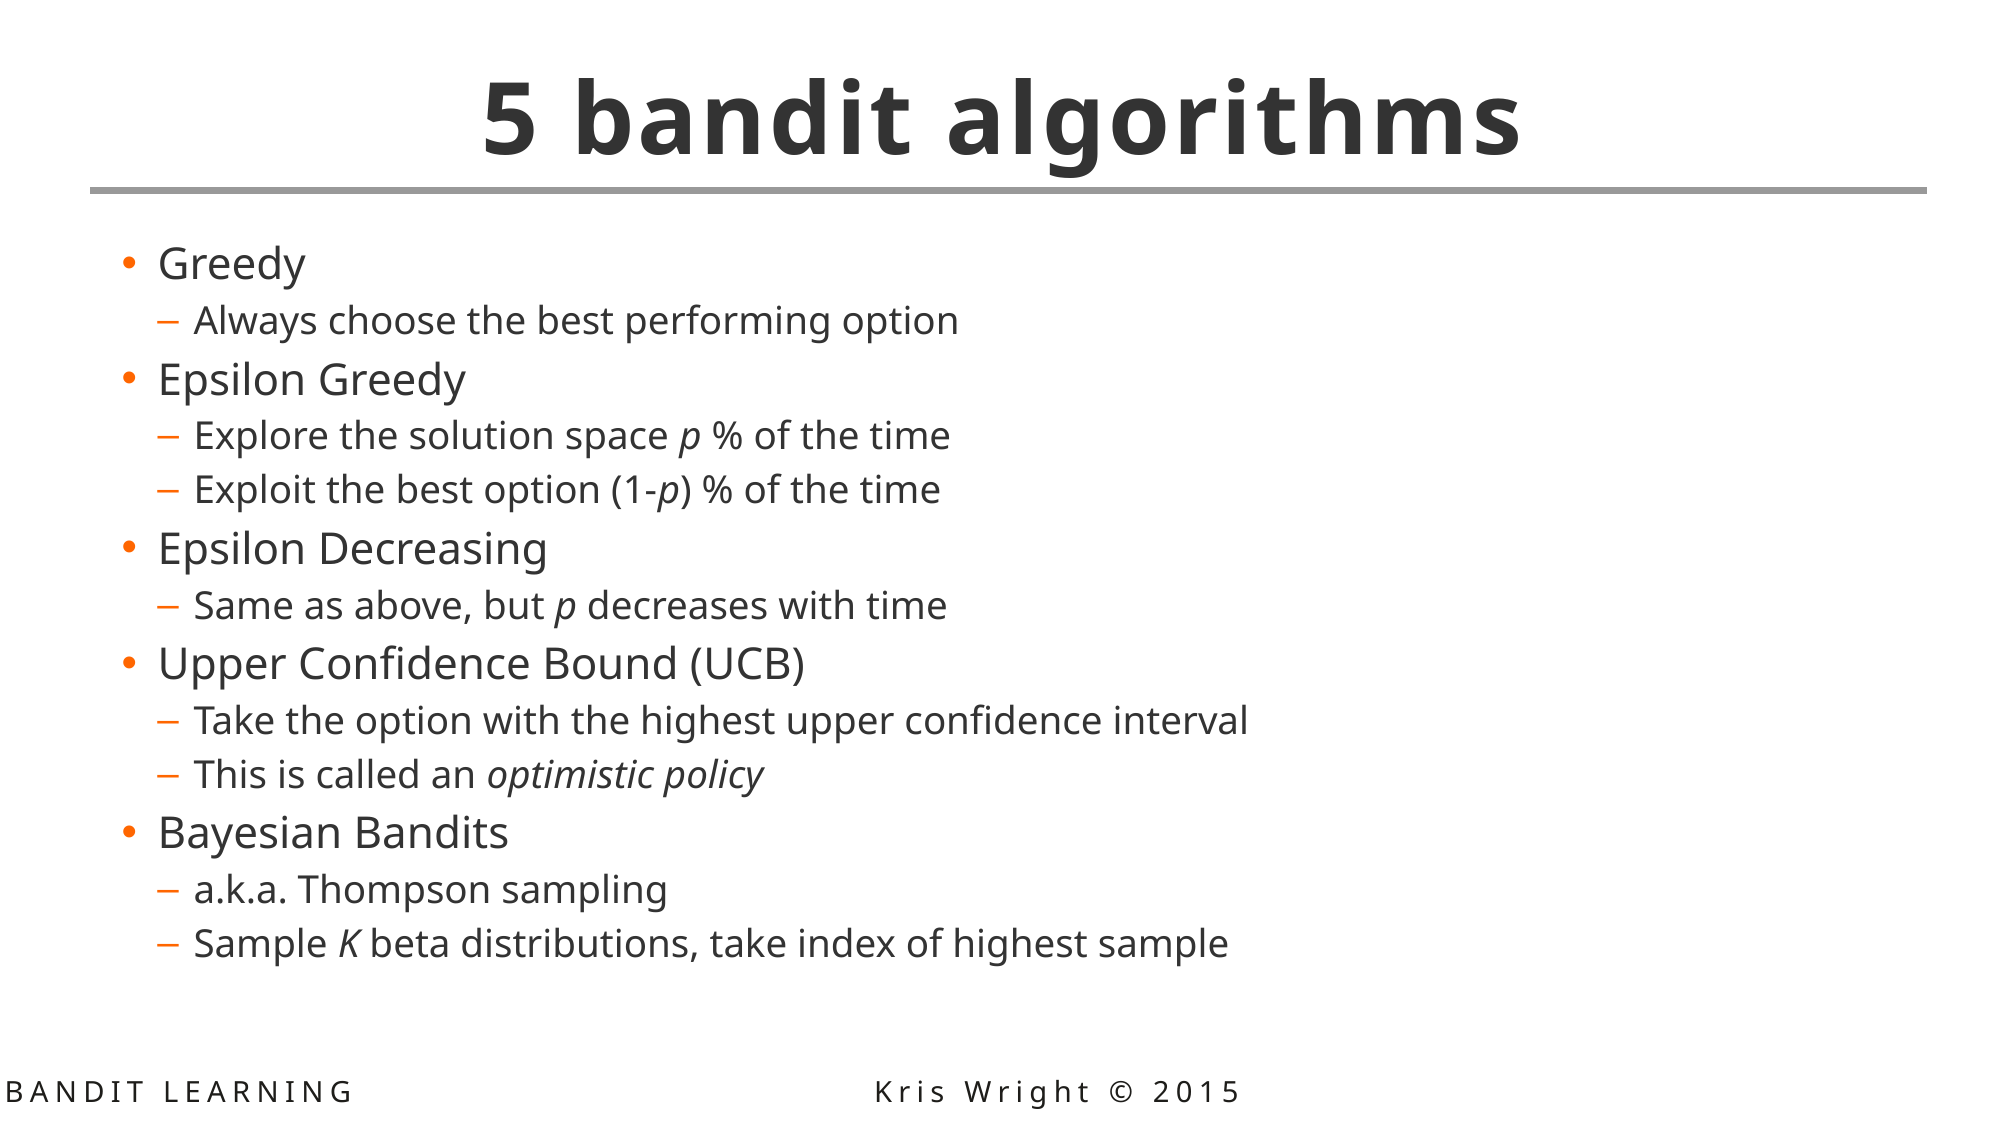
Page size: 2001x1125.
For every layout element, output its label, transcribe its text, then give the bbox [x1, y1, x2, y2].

list Greedy Always choose the best performing option Epsilon Greedy Explore the solution space p % of the time Exploit the best option (1-p) % of the time Epsilon Decreasing Same as above, but p decreases with time Upper Confidence Bound (UCB) Take the option with the highest upper confidence interval This is called an optimistic policy Bayesian Bandits a.k.a. Thompson sampling Sample K beta distributions, take index of highest sample [114, 231, 1892, 975]
title 5 bandit algorithms [113, 39, 1892, 179]
